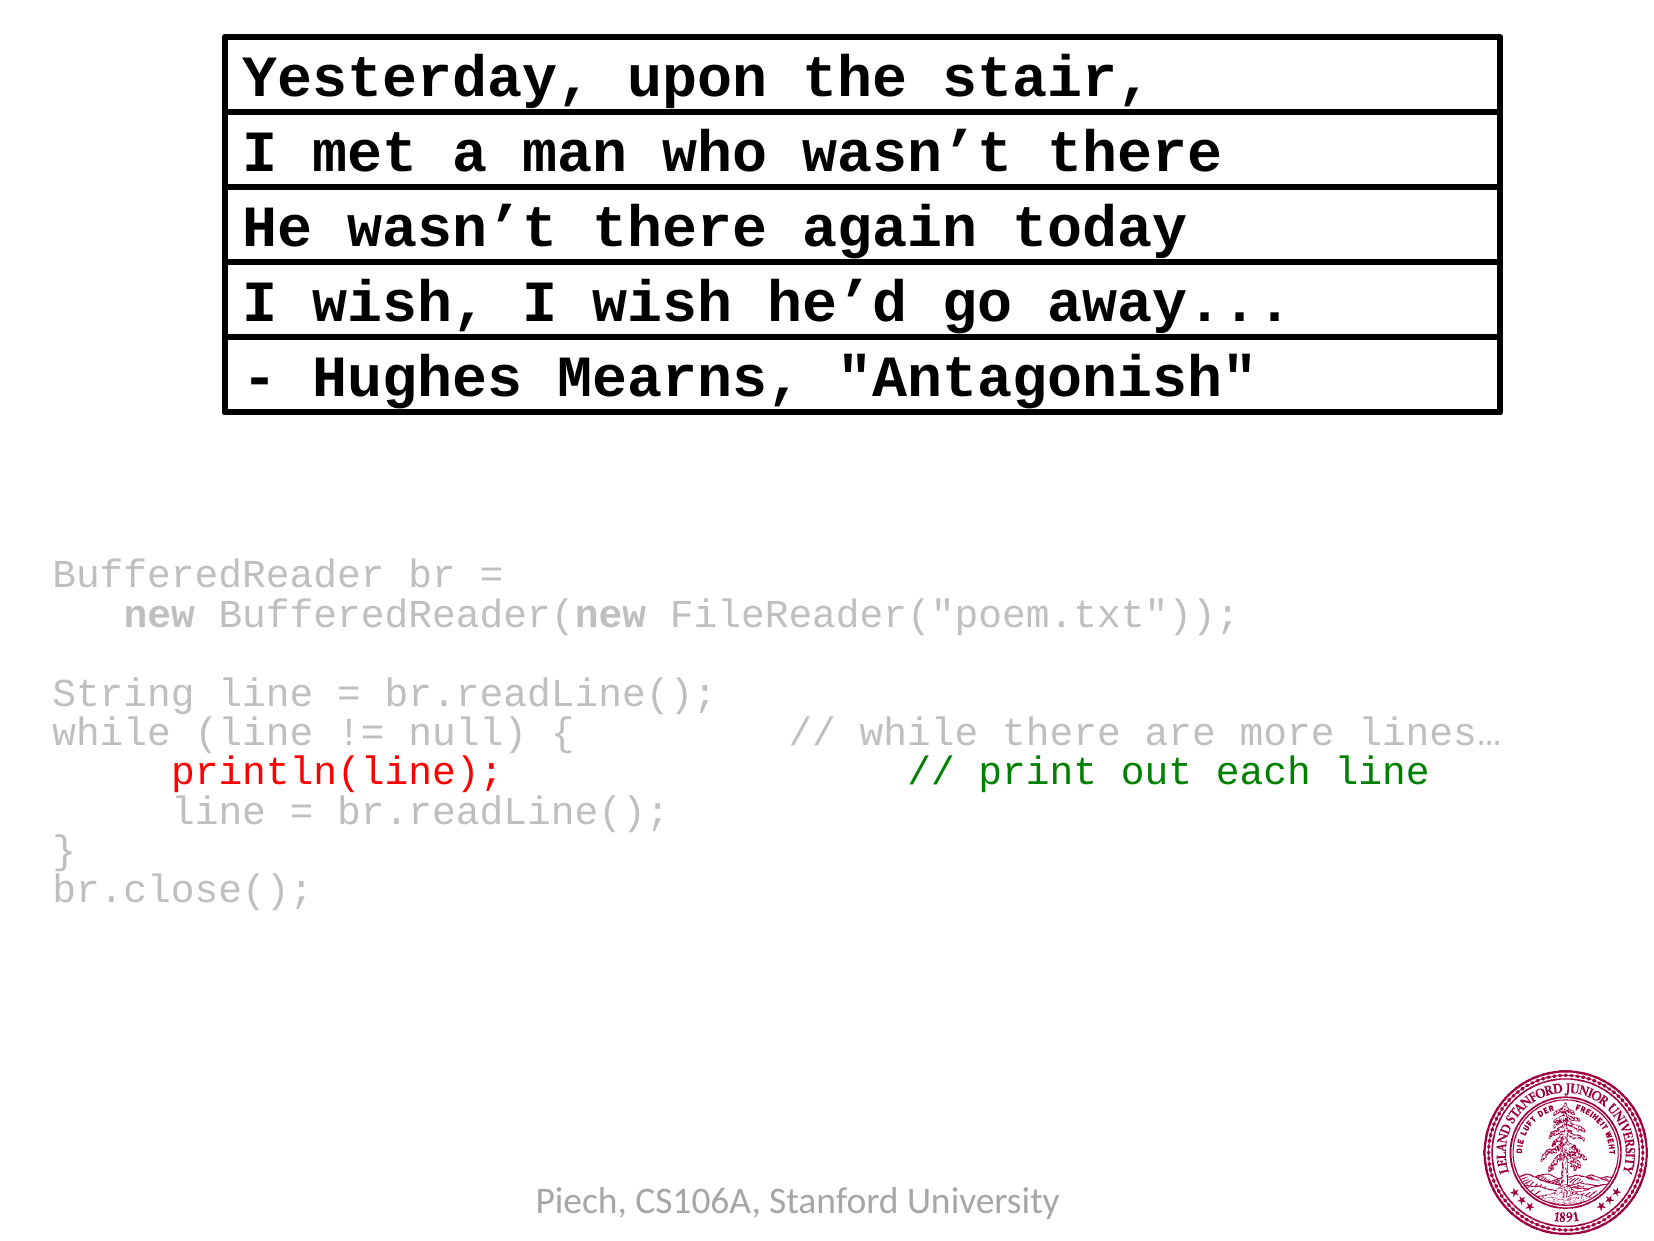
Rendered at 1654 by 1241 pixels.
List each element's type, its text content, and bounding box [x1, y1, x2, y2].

text_box [224, 37, 1500, 413]
text_box BufferedReader br = new BufferedReader(new FileReader("poem.txt")); String line = br.readLine(); while (line != null) { // while there are more lines… println(line); // print out each line line = br.readLine(); } br.close(); [37, 493, 1613, 970]
picture [1483, 1070, 1648, 1235]
